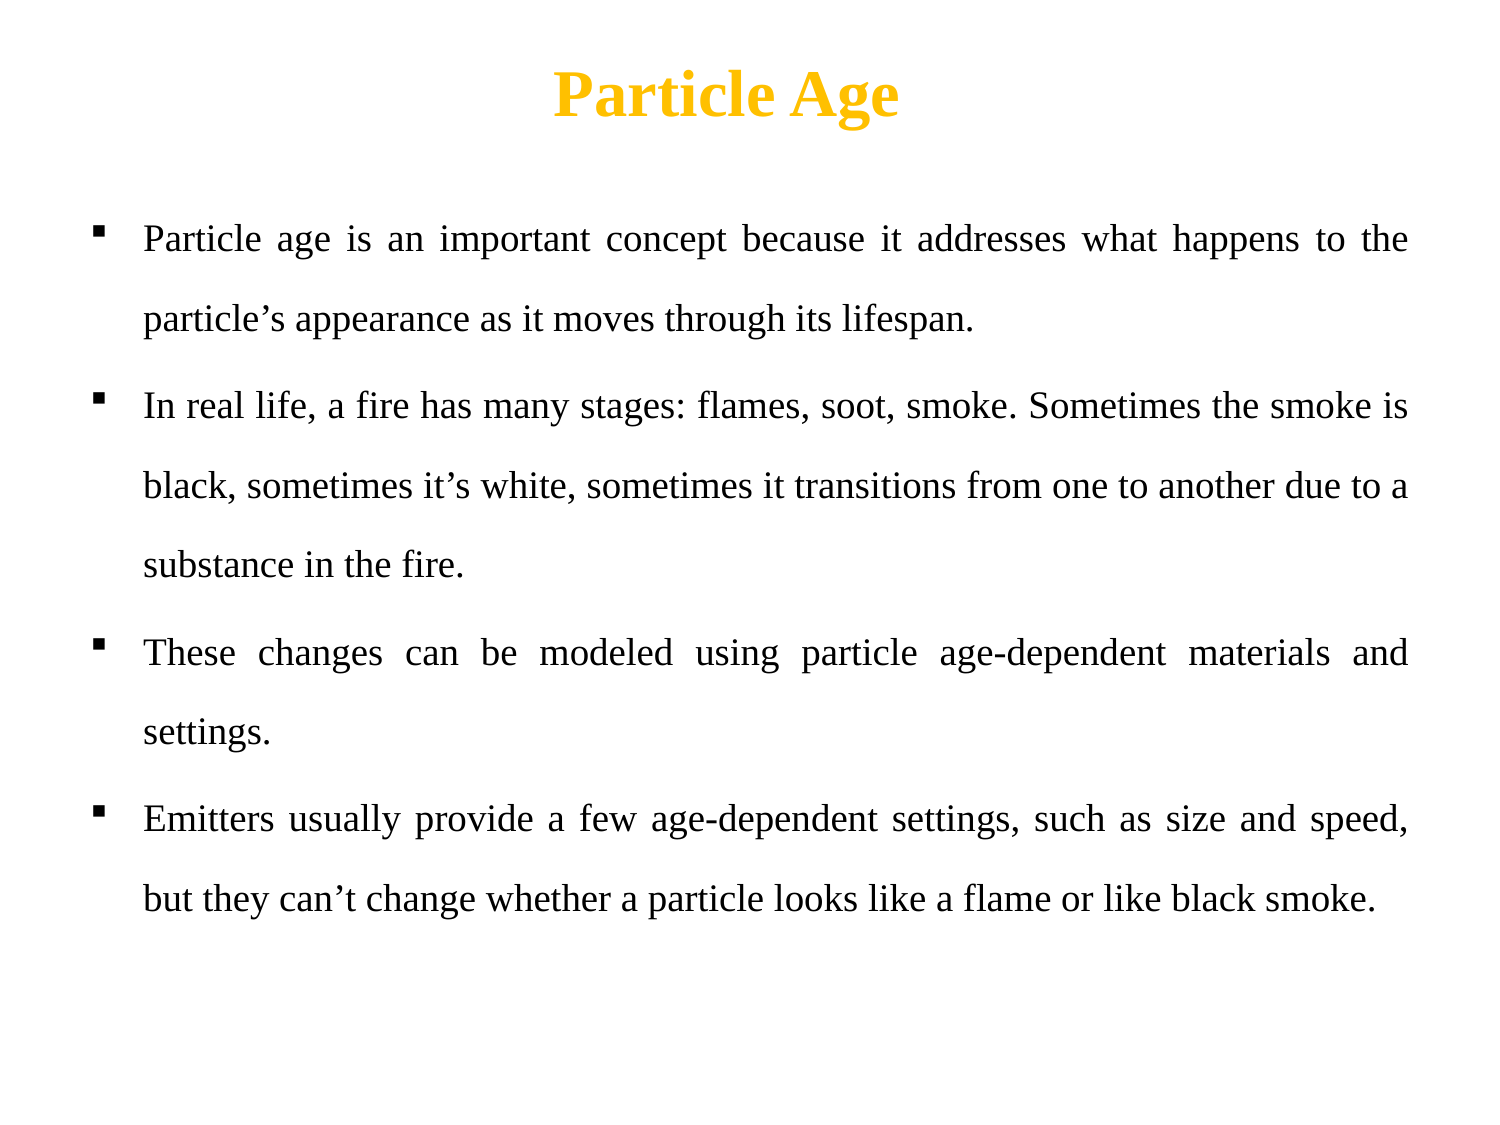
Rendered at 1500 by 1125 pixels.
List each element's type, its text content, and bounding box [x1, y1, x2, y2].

text_box Particle Age [538, 42, 916, 138]
list Particle age is an important concept because it addresses what happens to the particle’s appearance as it moves through its lifespan. In real life, a fire has many stages: flames, soot, smoke. Sometimes the smoke is black, sometimes it’s white, sometimes it transitions from one to another due to a substance in the fire. These changes can be modeled using particle age-dependent materials and settings. Emitters usually provide a few age-dependent settings, such as size and speed, but they can’t change whether a particle looks like a flame or like black smoke. [75, 172, 1425, 1059]
